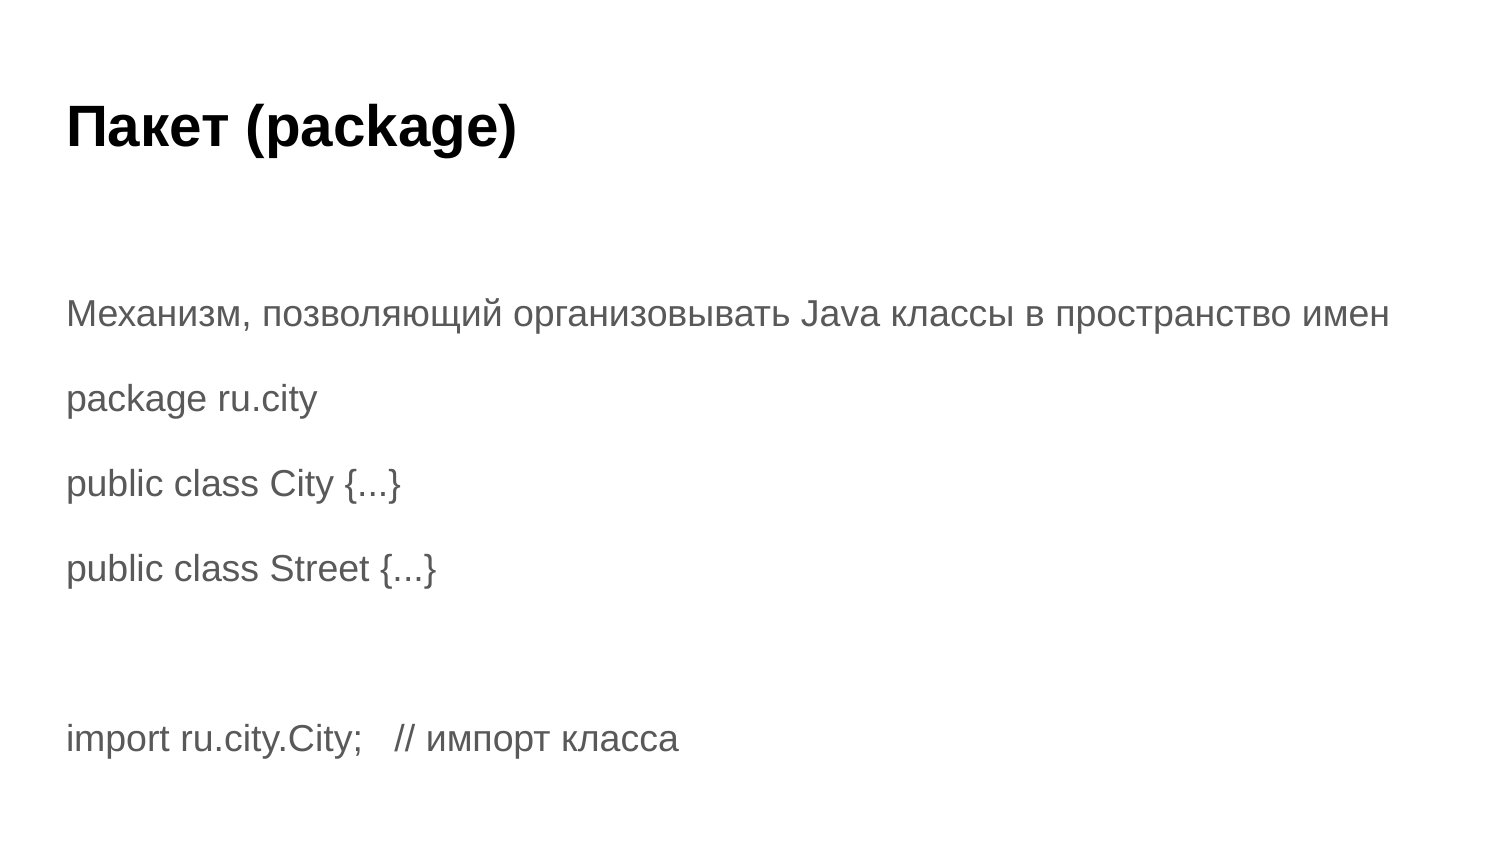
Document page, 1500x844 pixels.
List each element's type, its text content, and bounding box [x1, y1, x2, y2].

list Механизм, позволяющий организовывать Java классы в пространство имен package ru.city public class City {...} public class Street {...} import ru.city.City; // импорт класса [51, 189, 1449, 750]
title Пакет (package) [51, 72, 1449, 167]
